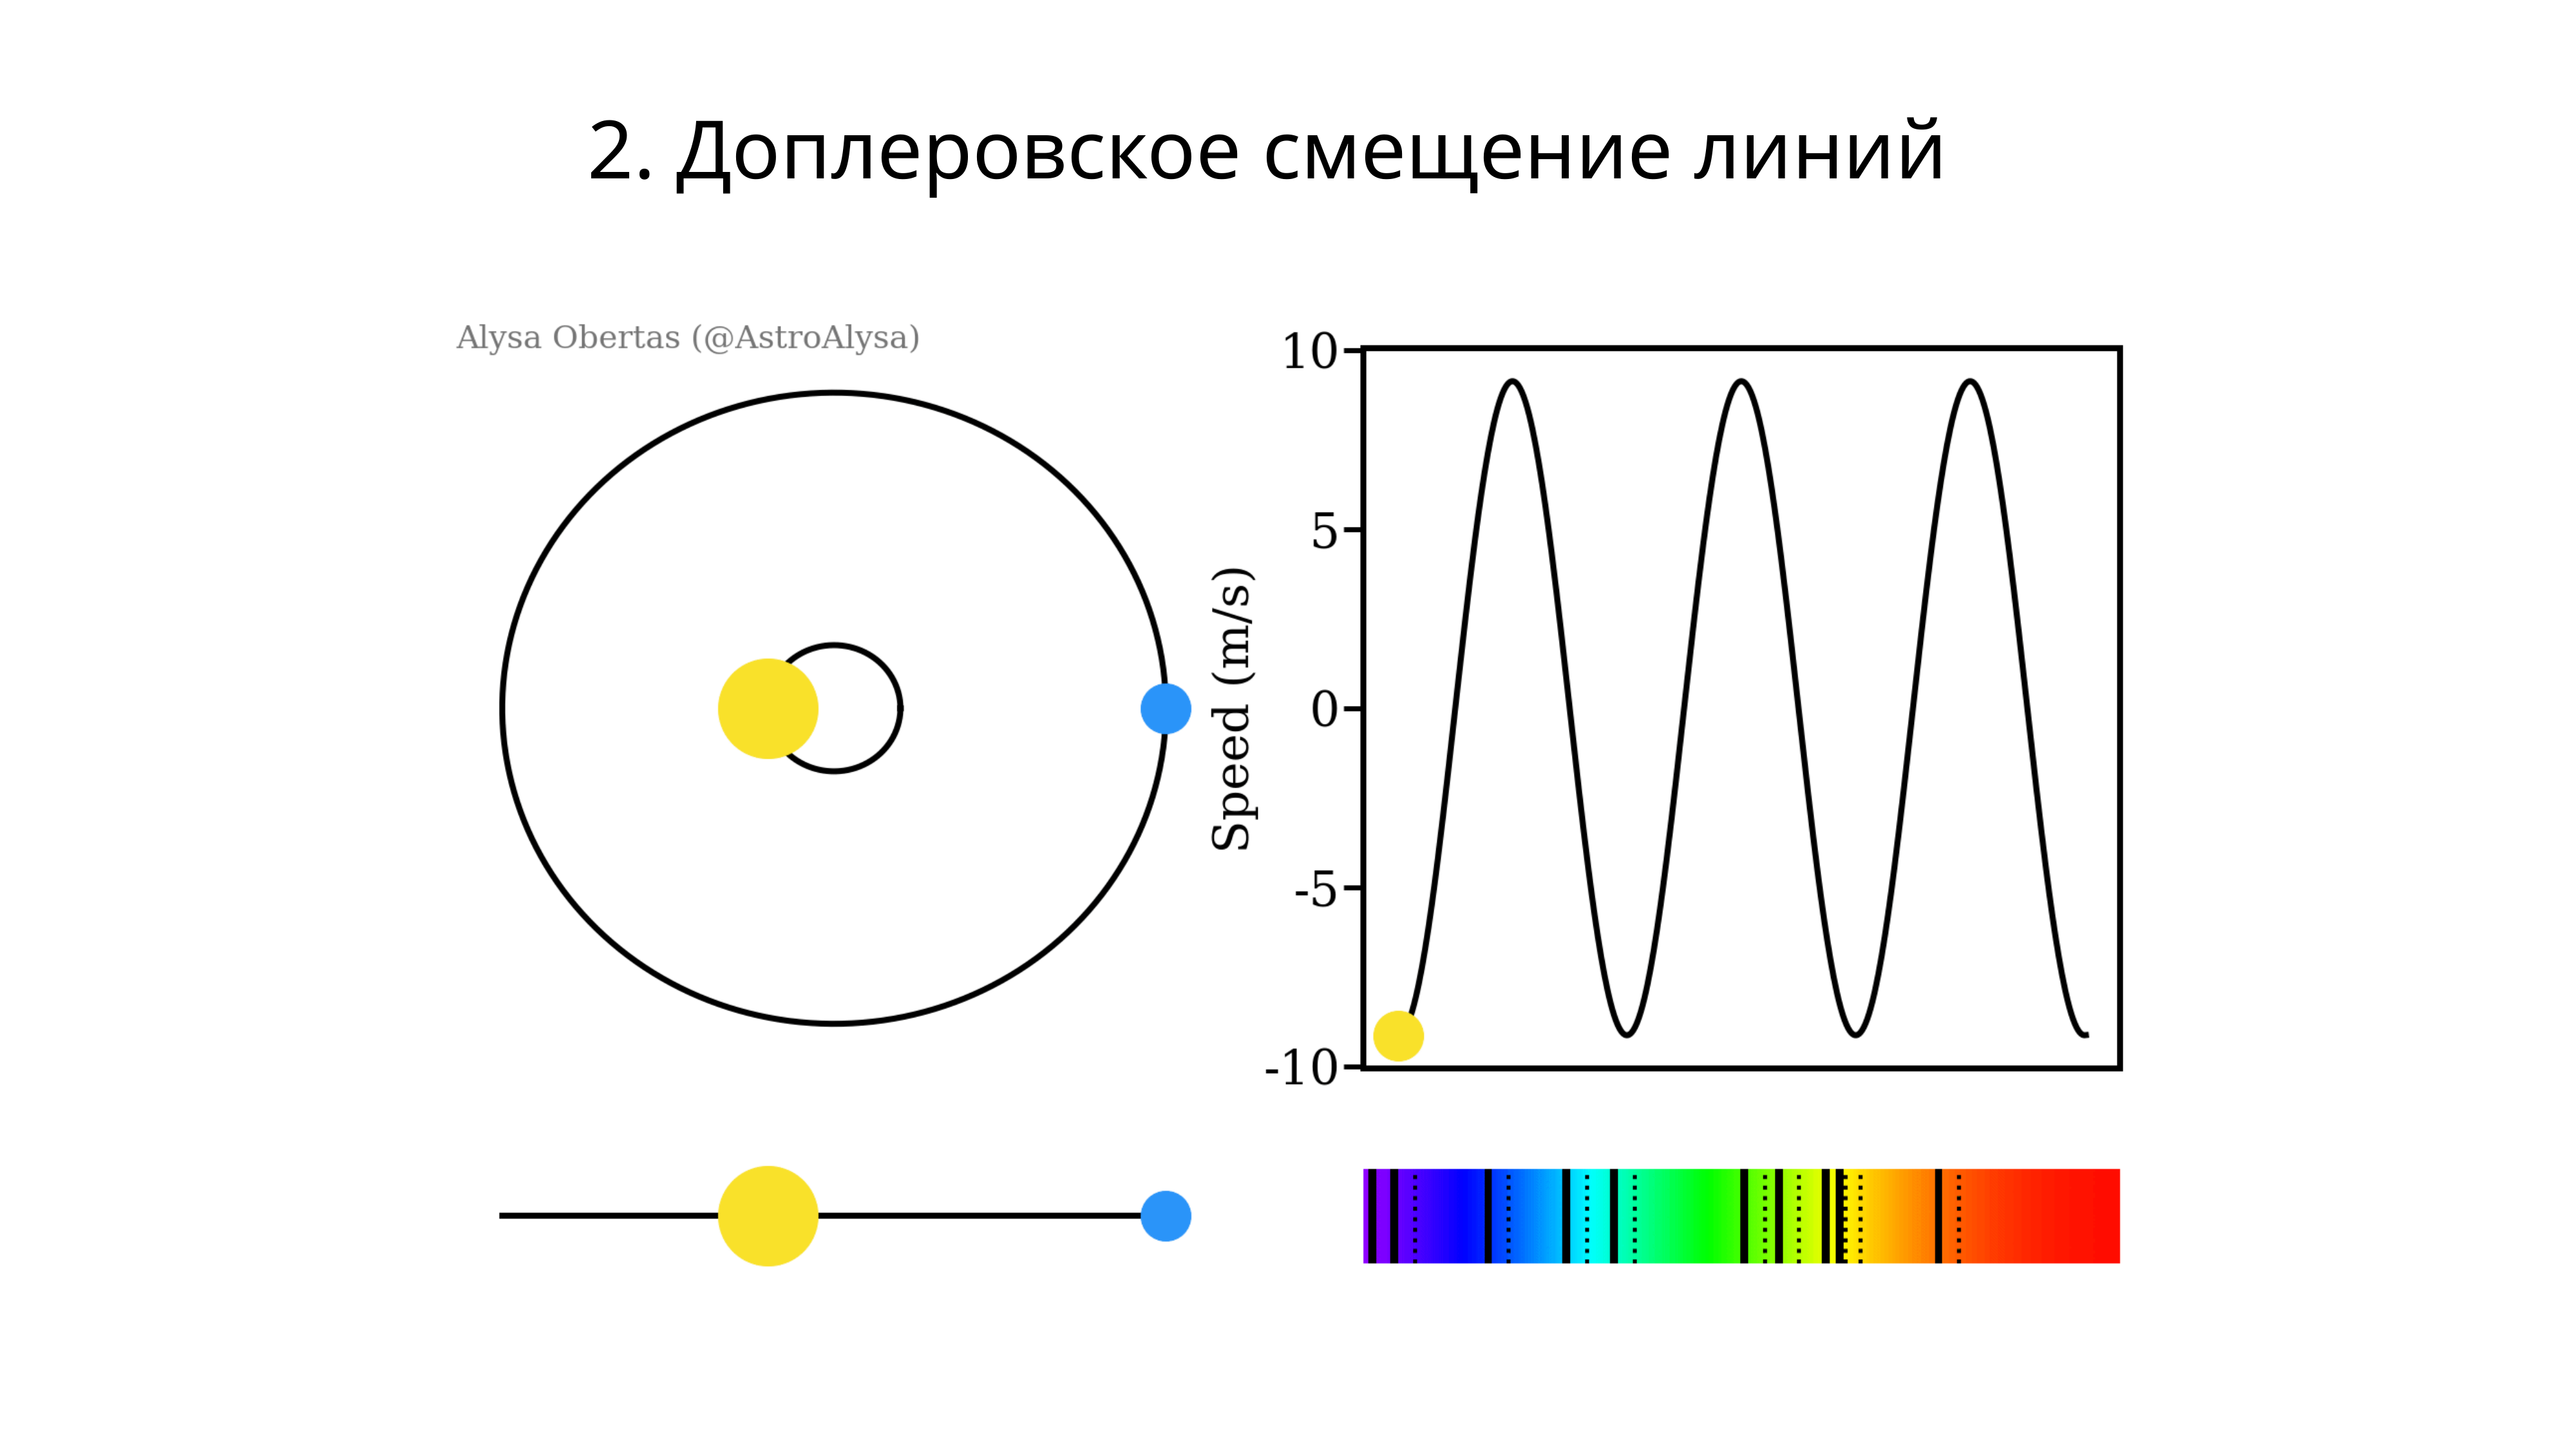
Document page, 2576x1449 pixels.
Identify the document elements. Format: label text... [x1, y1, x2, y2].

text_box 2. Доплеровское смещение линий [582, 92, 1954, 200]
picture [428, 317, 2147, 1349]
